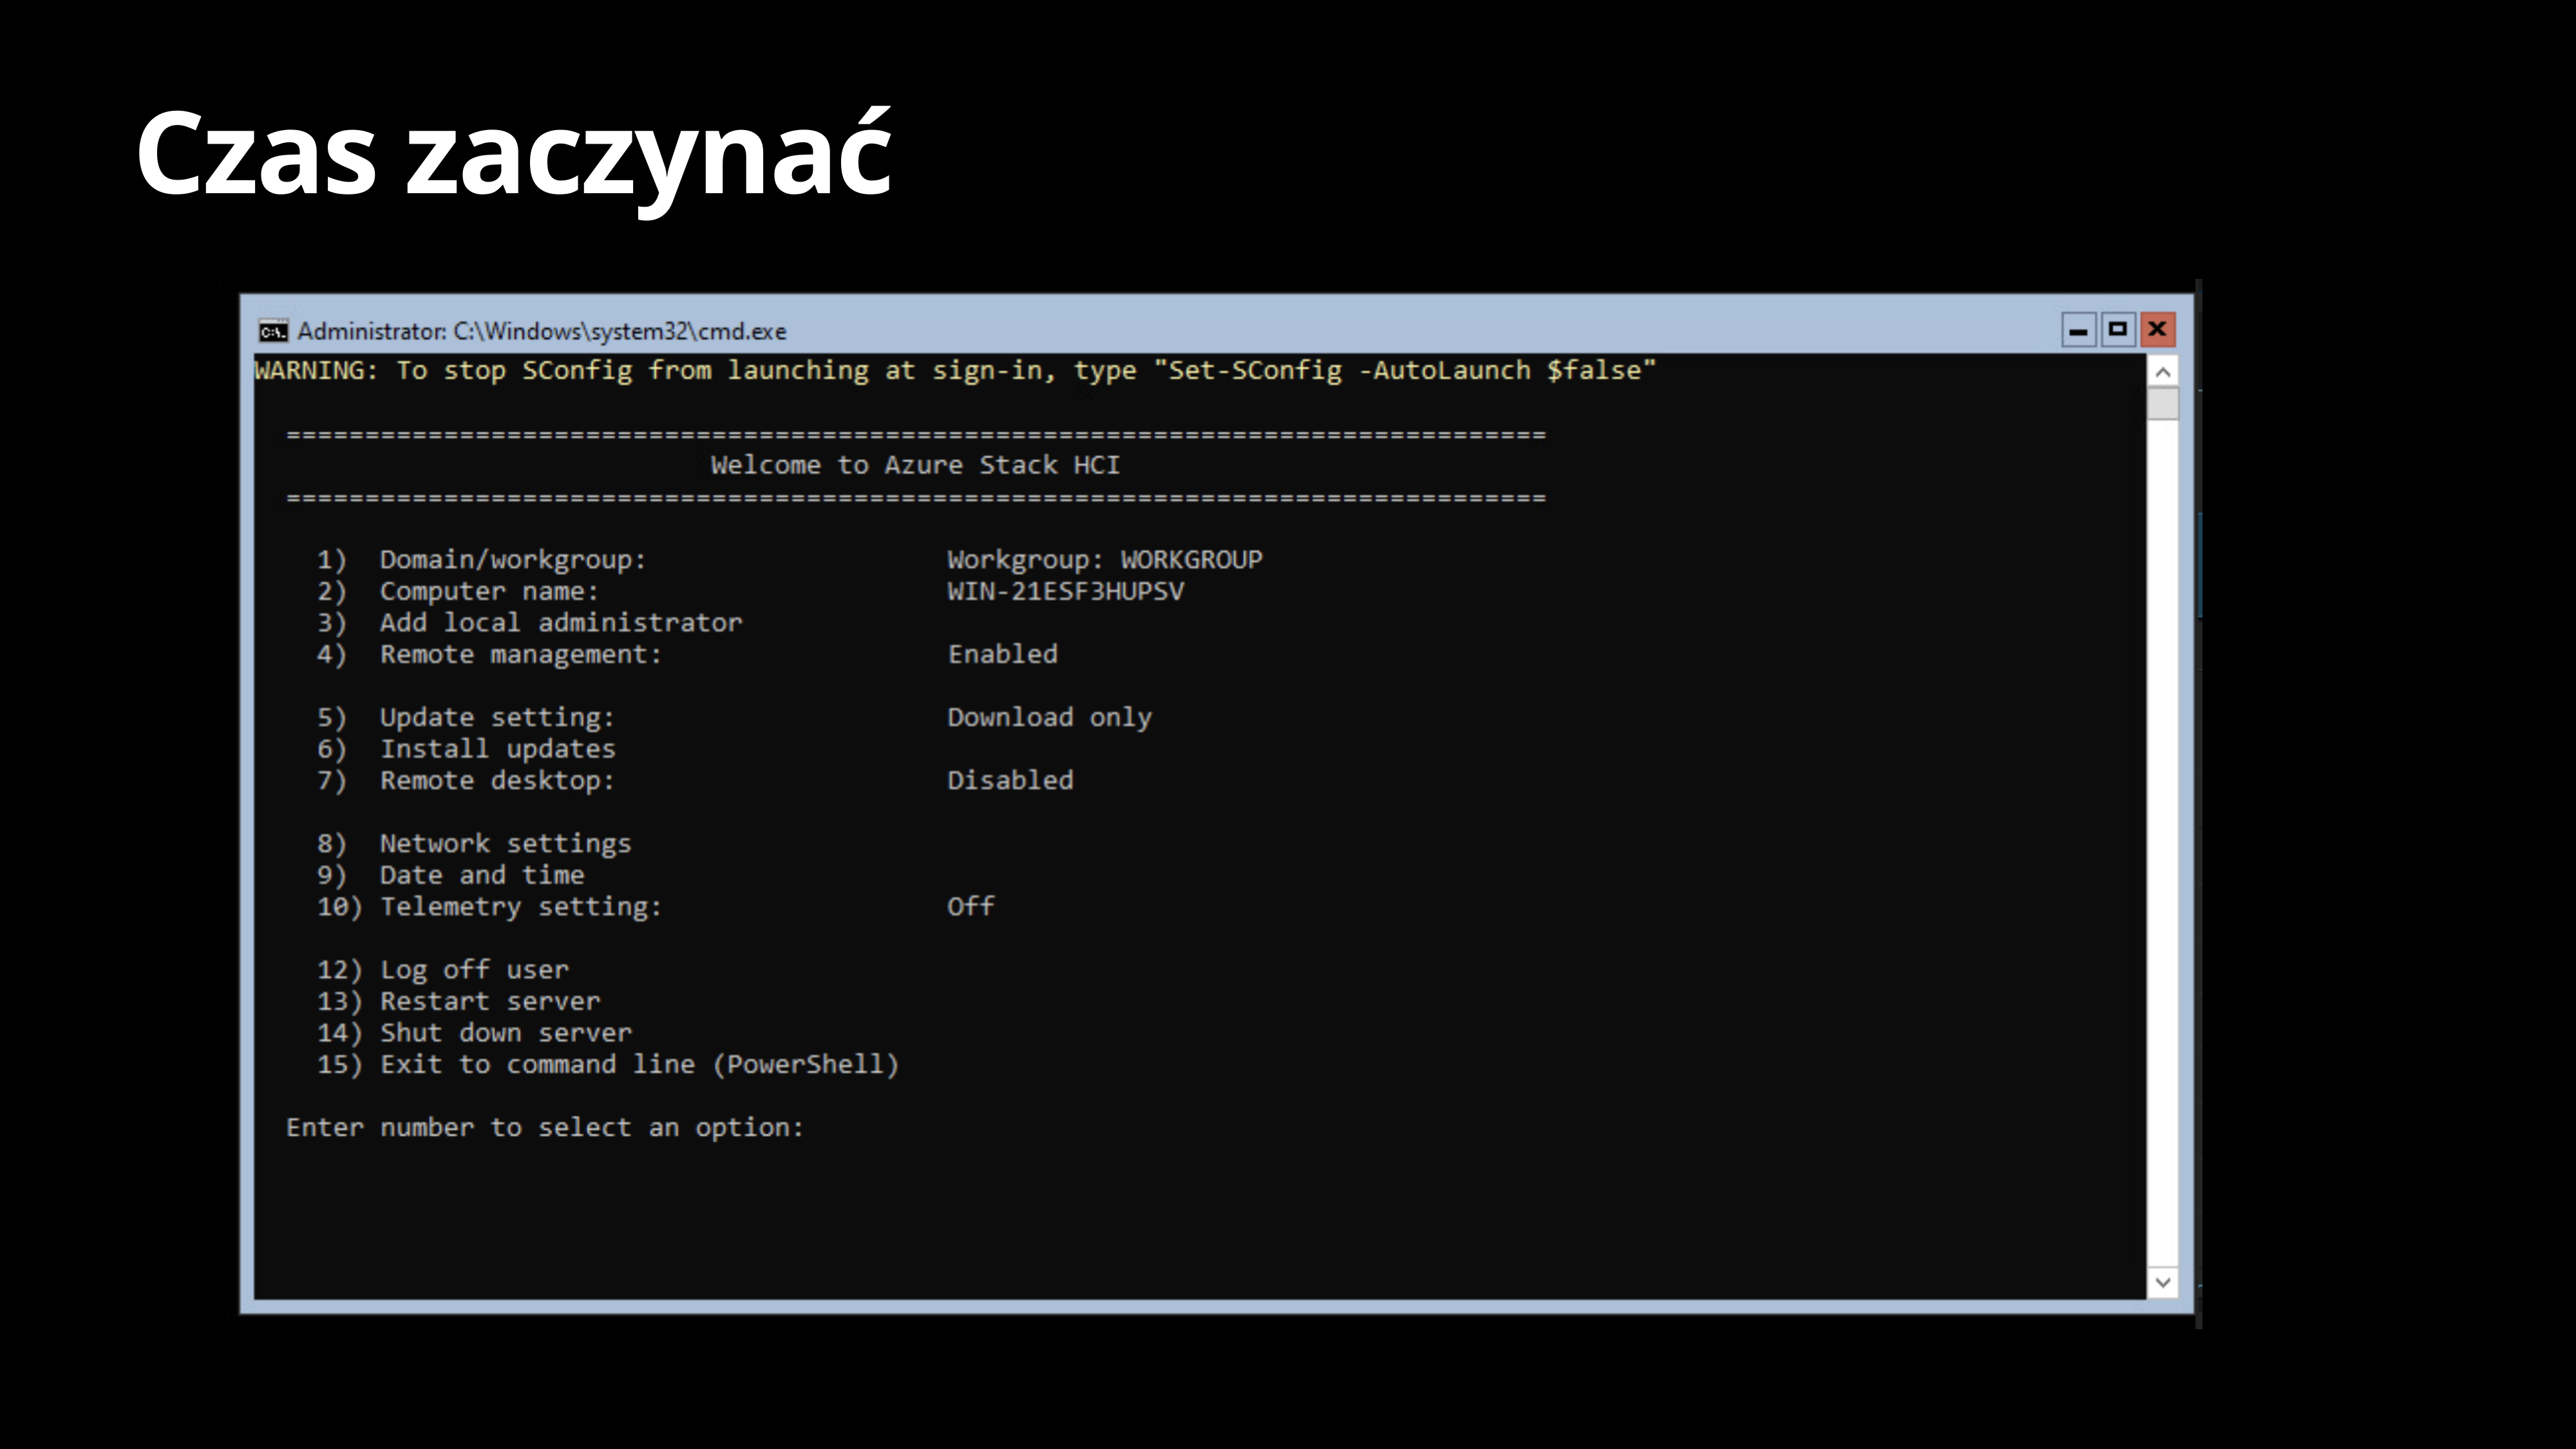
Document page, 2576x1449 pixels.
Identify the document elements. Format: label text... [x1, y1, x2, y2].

title Czas zaczynać [127, 100, 2449, 253]
picture [206, 263, 2220, 1346]
